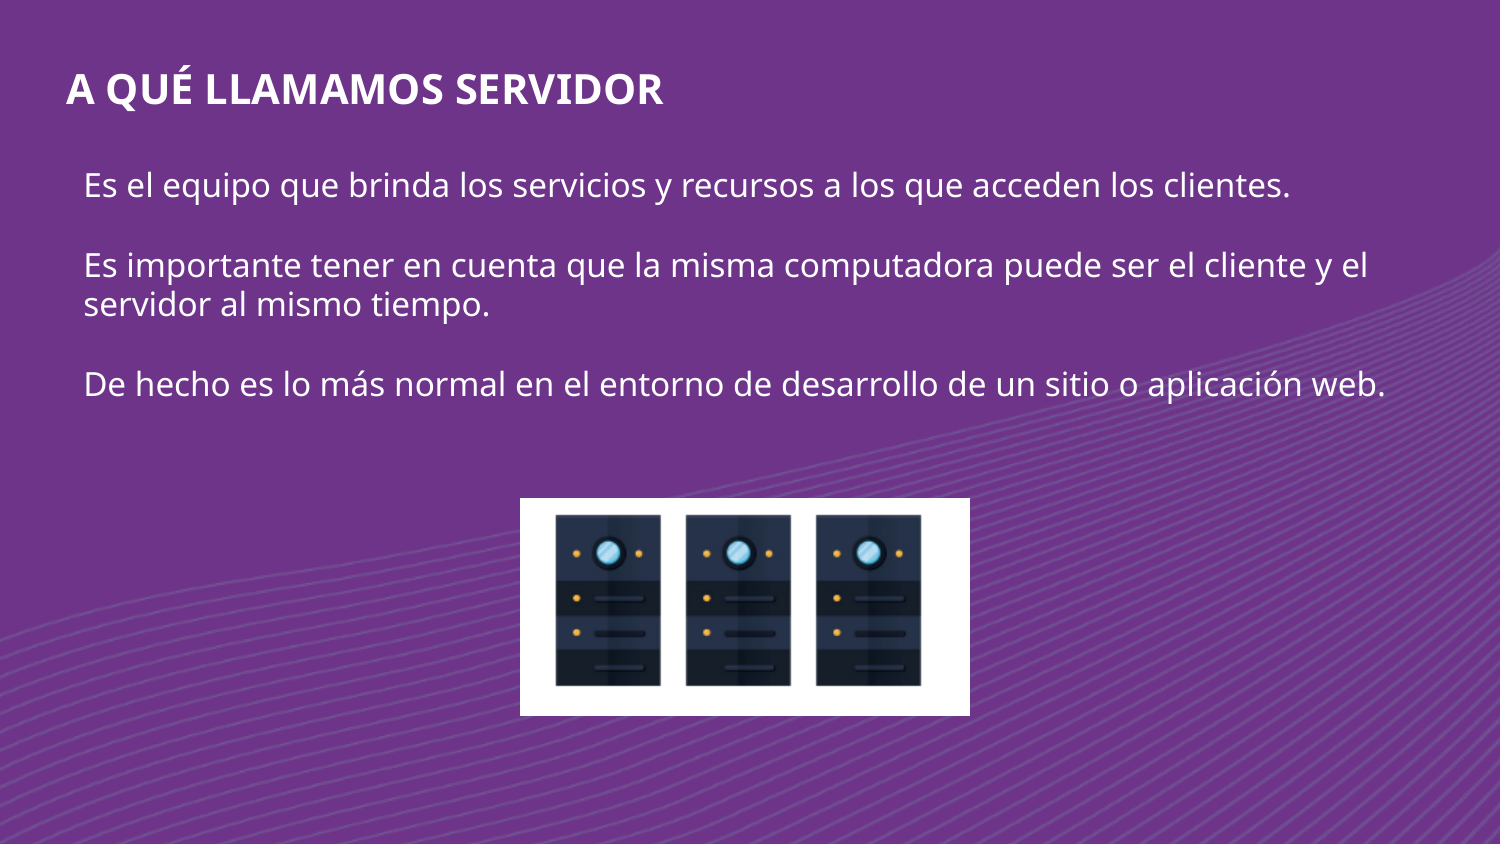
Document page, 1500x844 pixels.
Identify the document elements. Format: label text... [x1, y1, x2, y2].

text_box Es el equipo que brinda los servicios y recursos a los que acceden los clientes. Es importante tener en cuenta que la misma computadora puede ser el cliente y el servidor al mismo tiempo. De hecho es lo más normal en el entorno de desarrollo de un sitio o aplicación web. [1172, 148, 1423, 754]
text_box Es el equipo que brinda los servicios y recursos a los que acceden los clientes. Es importante tener en cuenta que la misma computadora puede ser el cliente y el servidor al mismo tiempo. De hecho es lo más normal en el entorno de desarrollo de un sitio o aplicación web. [68, 148, 317, 754]
picture [323, 0, 1168, 844]
text_box A QUÉ LLAMAMOS SERVIDOR [51, 47, 317, 136]
